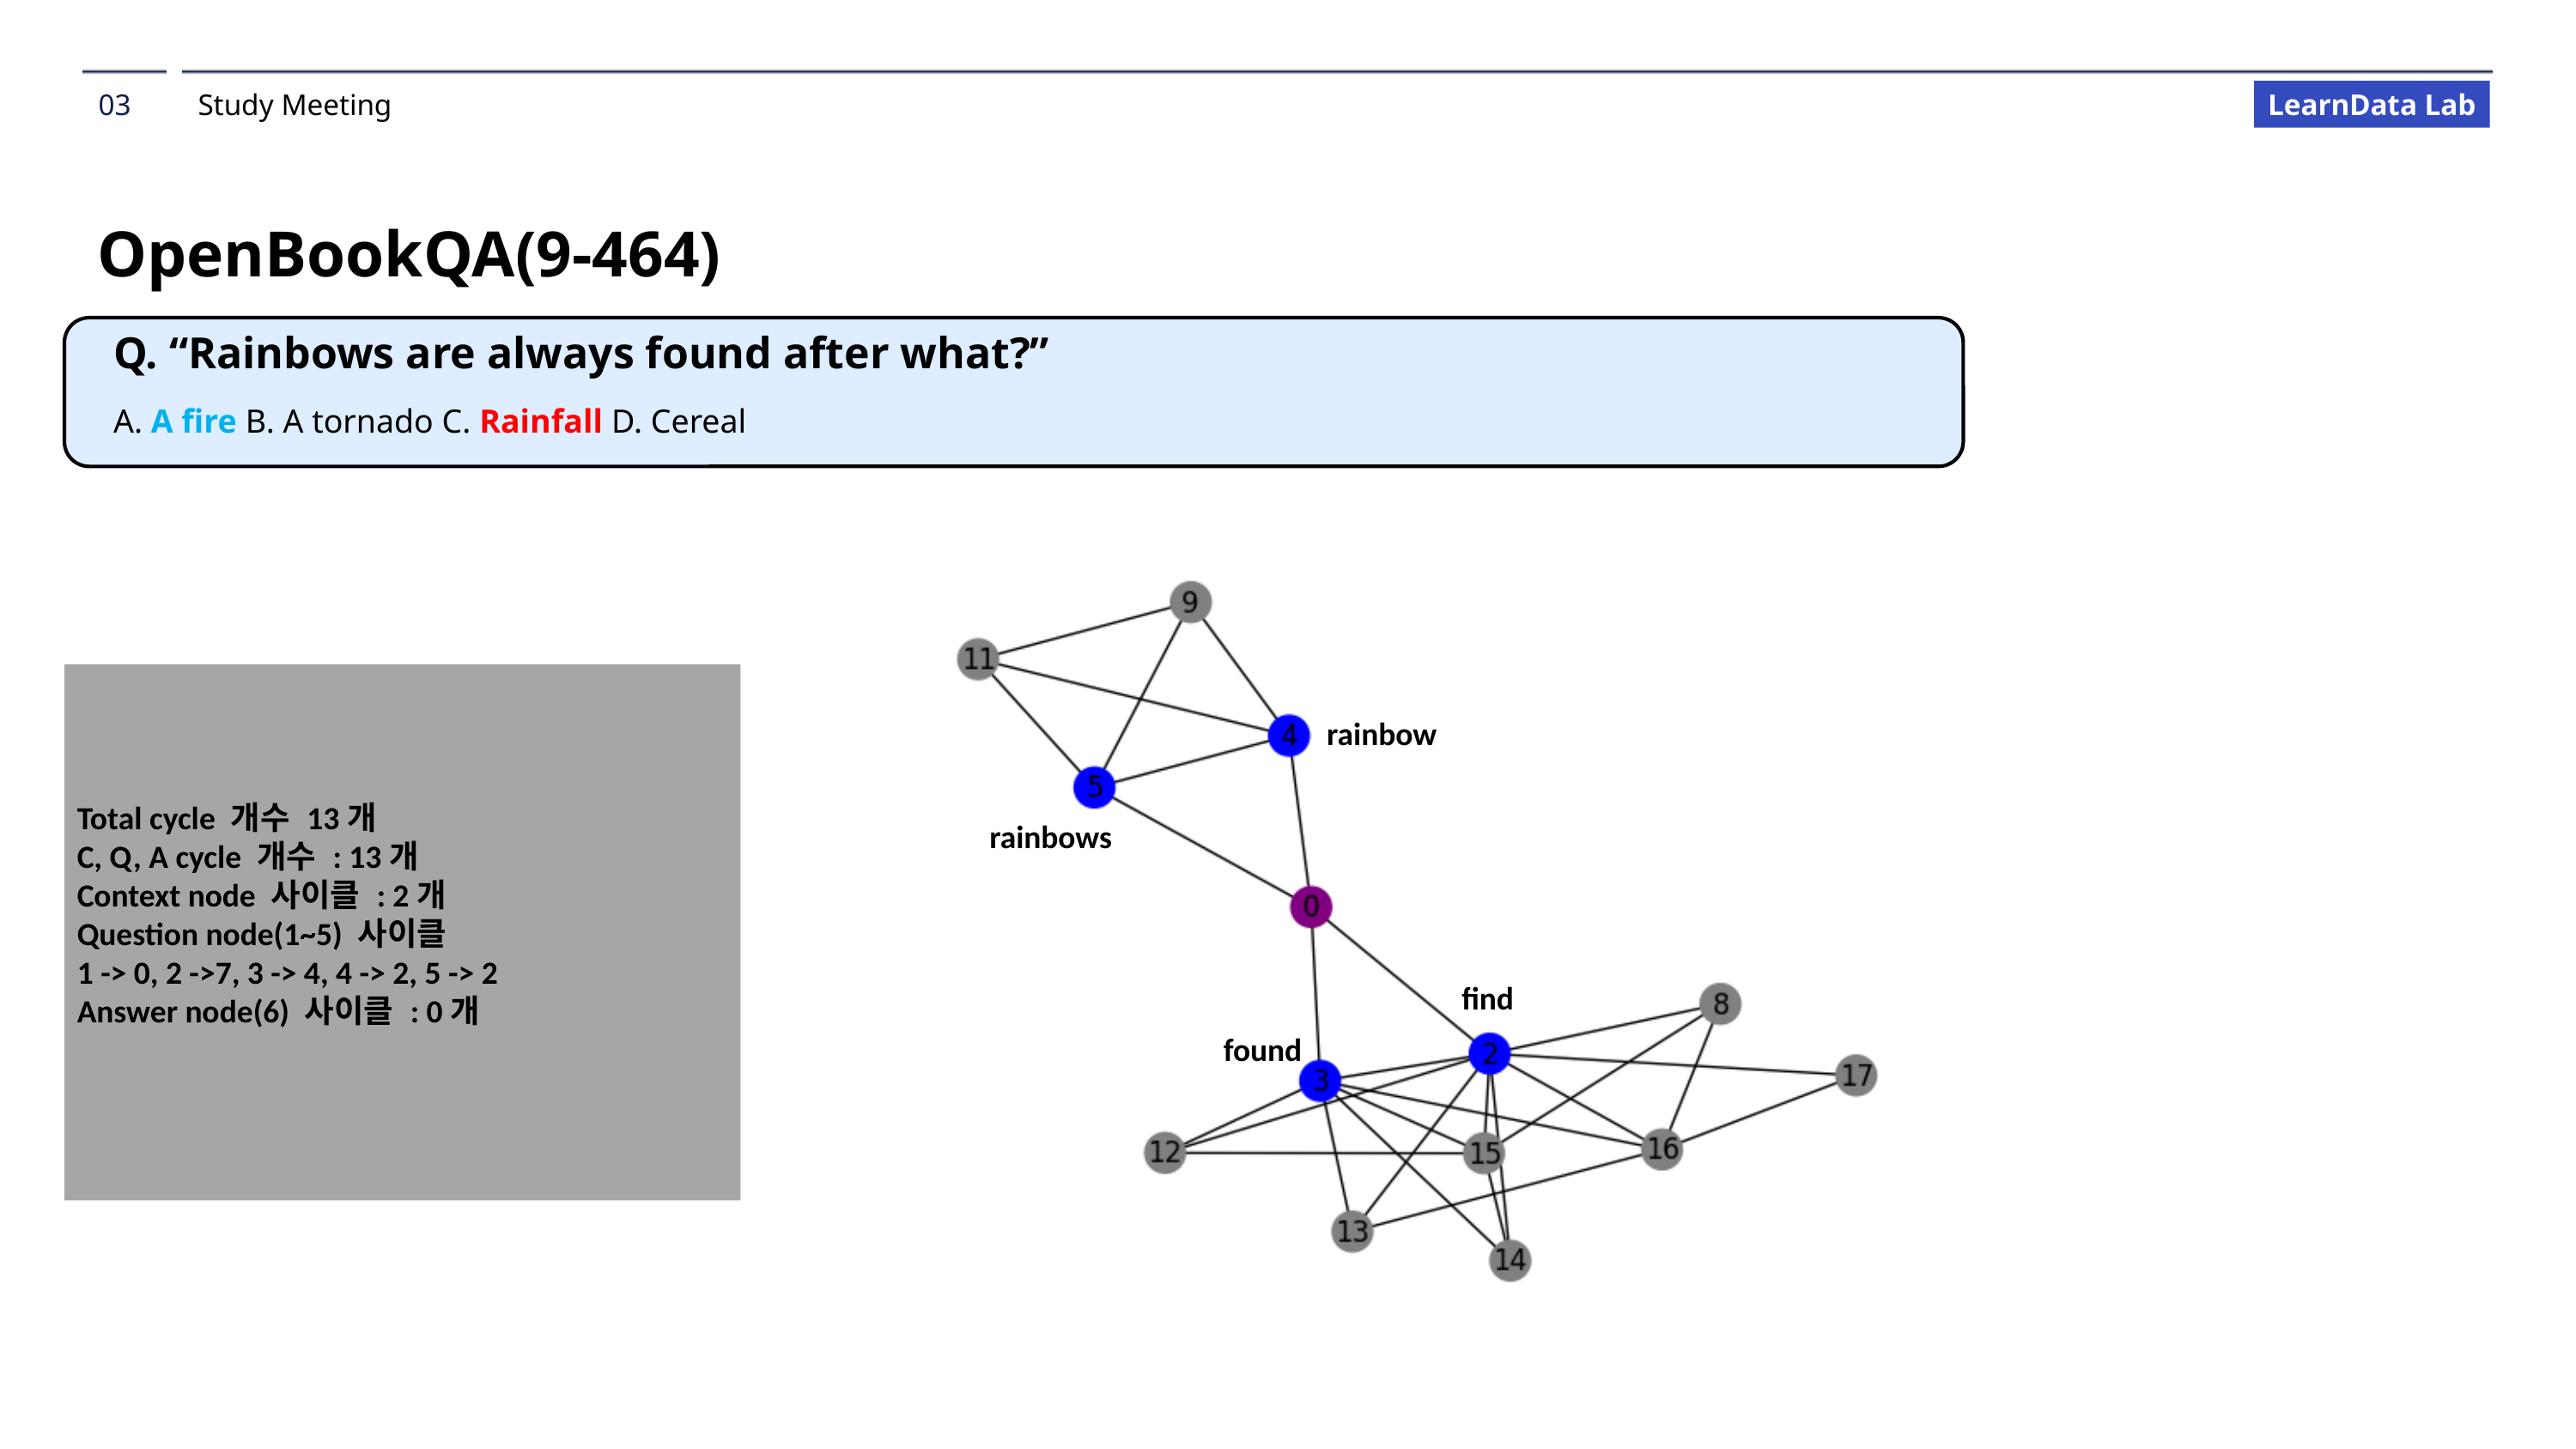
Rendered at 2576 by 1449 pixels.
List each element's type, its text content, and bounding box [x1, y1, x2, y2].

text_box Total cycle 개수 13개 C, Q, A cycle 개수 : 13개 Context node 사이클 : 2개 Question node(1~5) 사이클 1 -> 0, 2 ->7, 3 -> 4, 4 -> 2, 5 -> 2 Answer node(6) 사이클 : 0개 [63, 663, 743, 1203]
picture [870, 518, 1965, 1347]
text_box [62, 315, 1965, 469]
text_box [182, 67, 2493, 76]
text_box OpenBookQA(9-464) [84, 207, 952, 296]
text_box Q. “Rainbows are always found after what?” A. A fire B. A tornado C. Rainfall D. Cereal [100, 319, 1942, 446]
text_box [82, 67, 167, 76]
text_box 03 [85, 82, 161, 128]
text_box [185, 80, 2490, 142]
